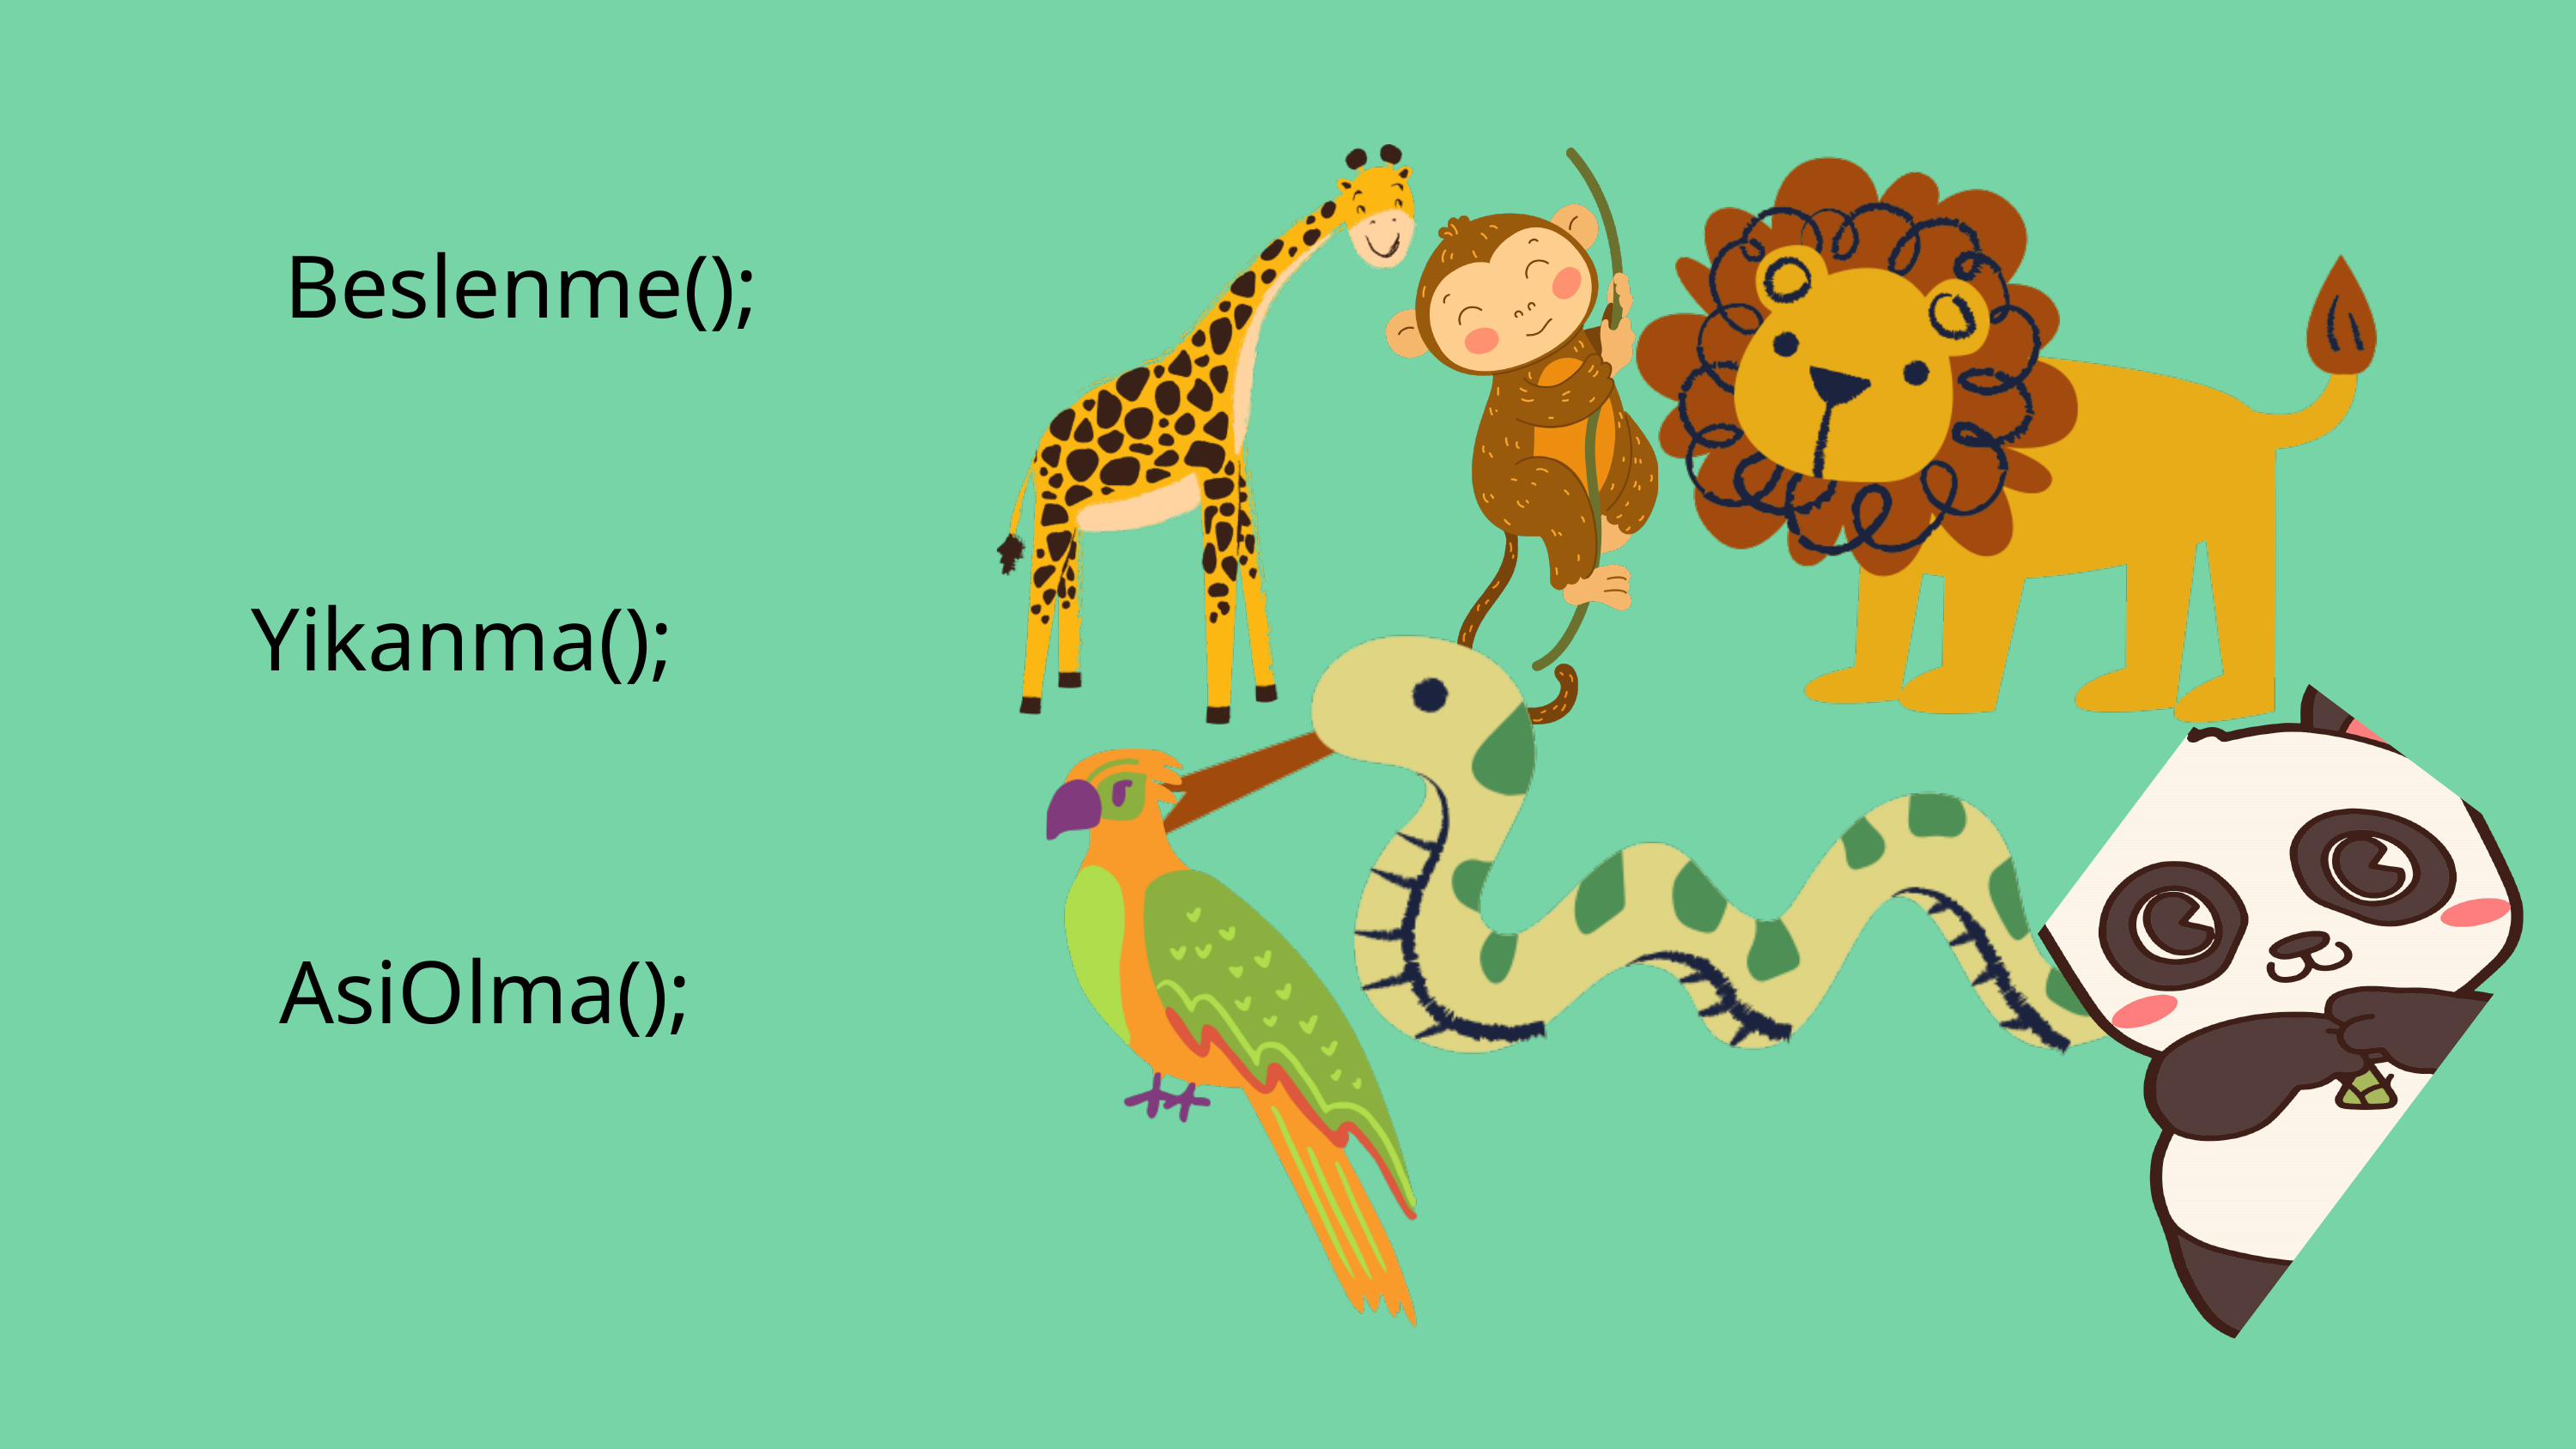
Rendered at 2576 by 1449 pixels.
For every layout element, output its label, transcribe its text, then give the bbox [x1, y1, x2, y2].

text_box Beslenme(); [241, 215, 802, 336]
text_box [996, 144, 1418, 724]
text_box [1143, 630, 2174, 1060]
text_box [1907, 644, 2576, 1349]
text_box [1046, 749, 1418, 1329]
text_box Yikanma(); [241, 567, 683, 688]
text_box [1418, 144, 1659, 630]
text_box [1630, 155, 2381, 735]
text_box AsiOlma(); [241, 919, 730, 1041]
